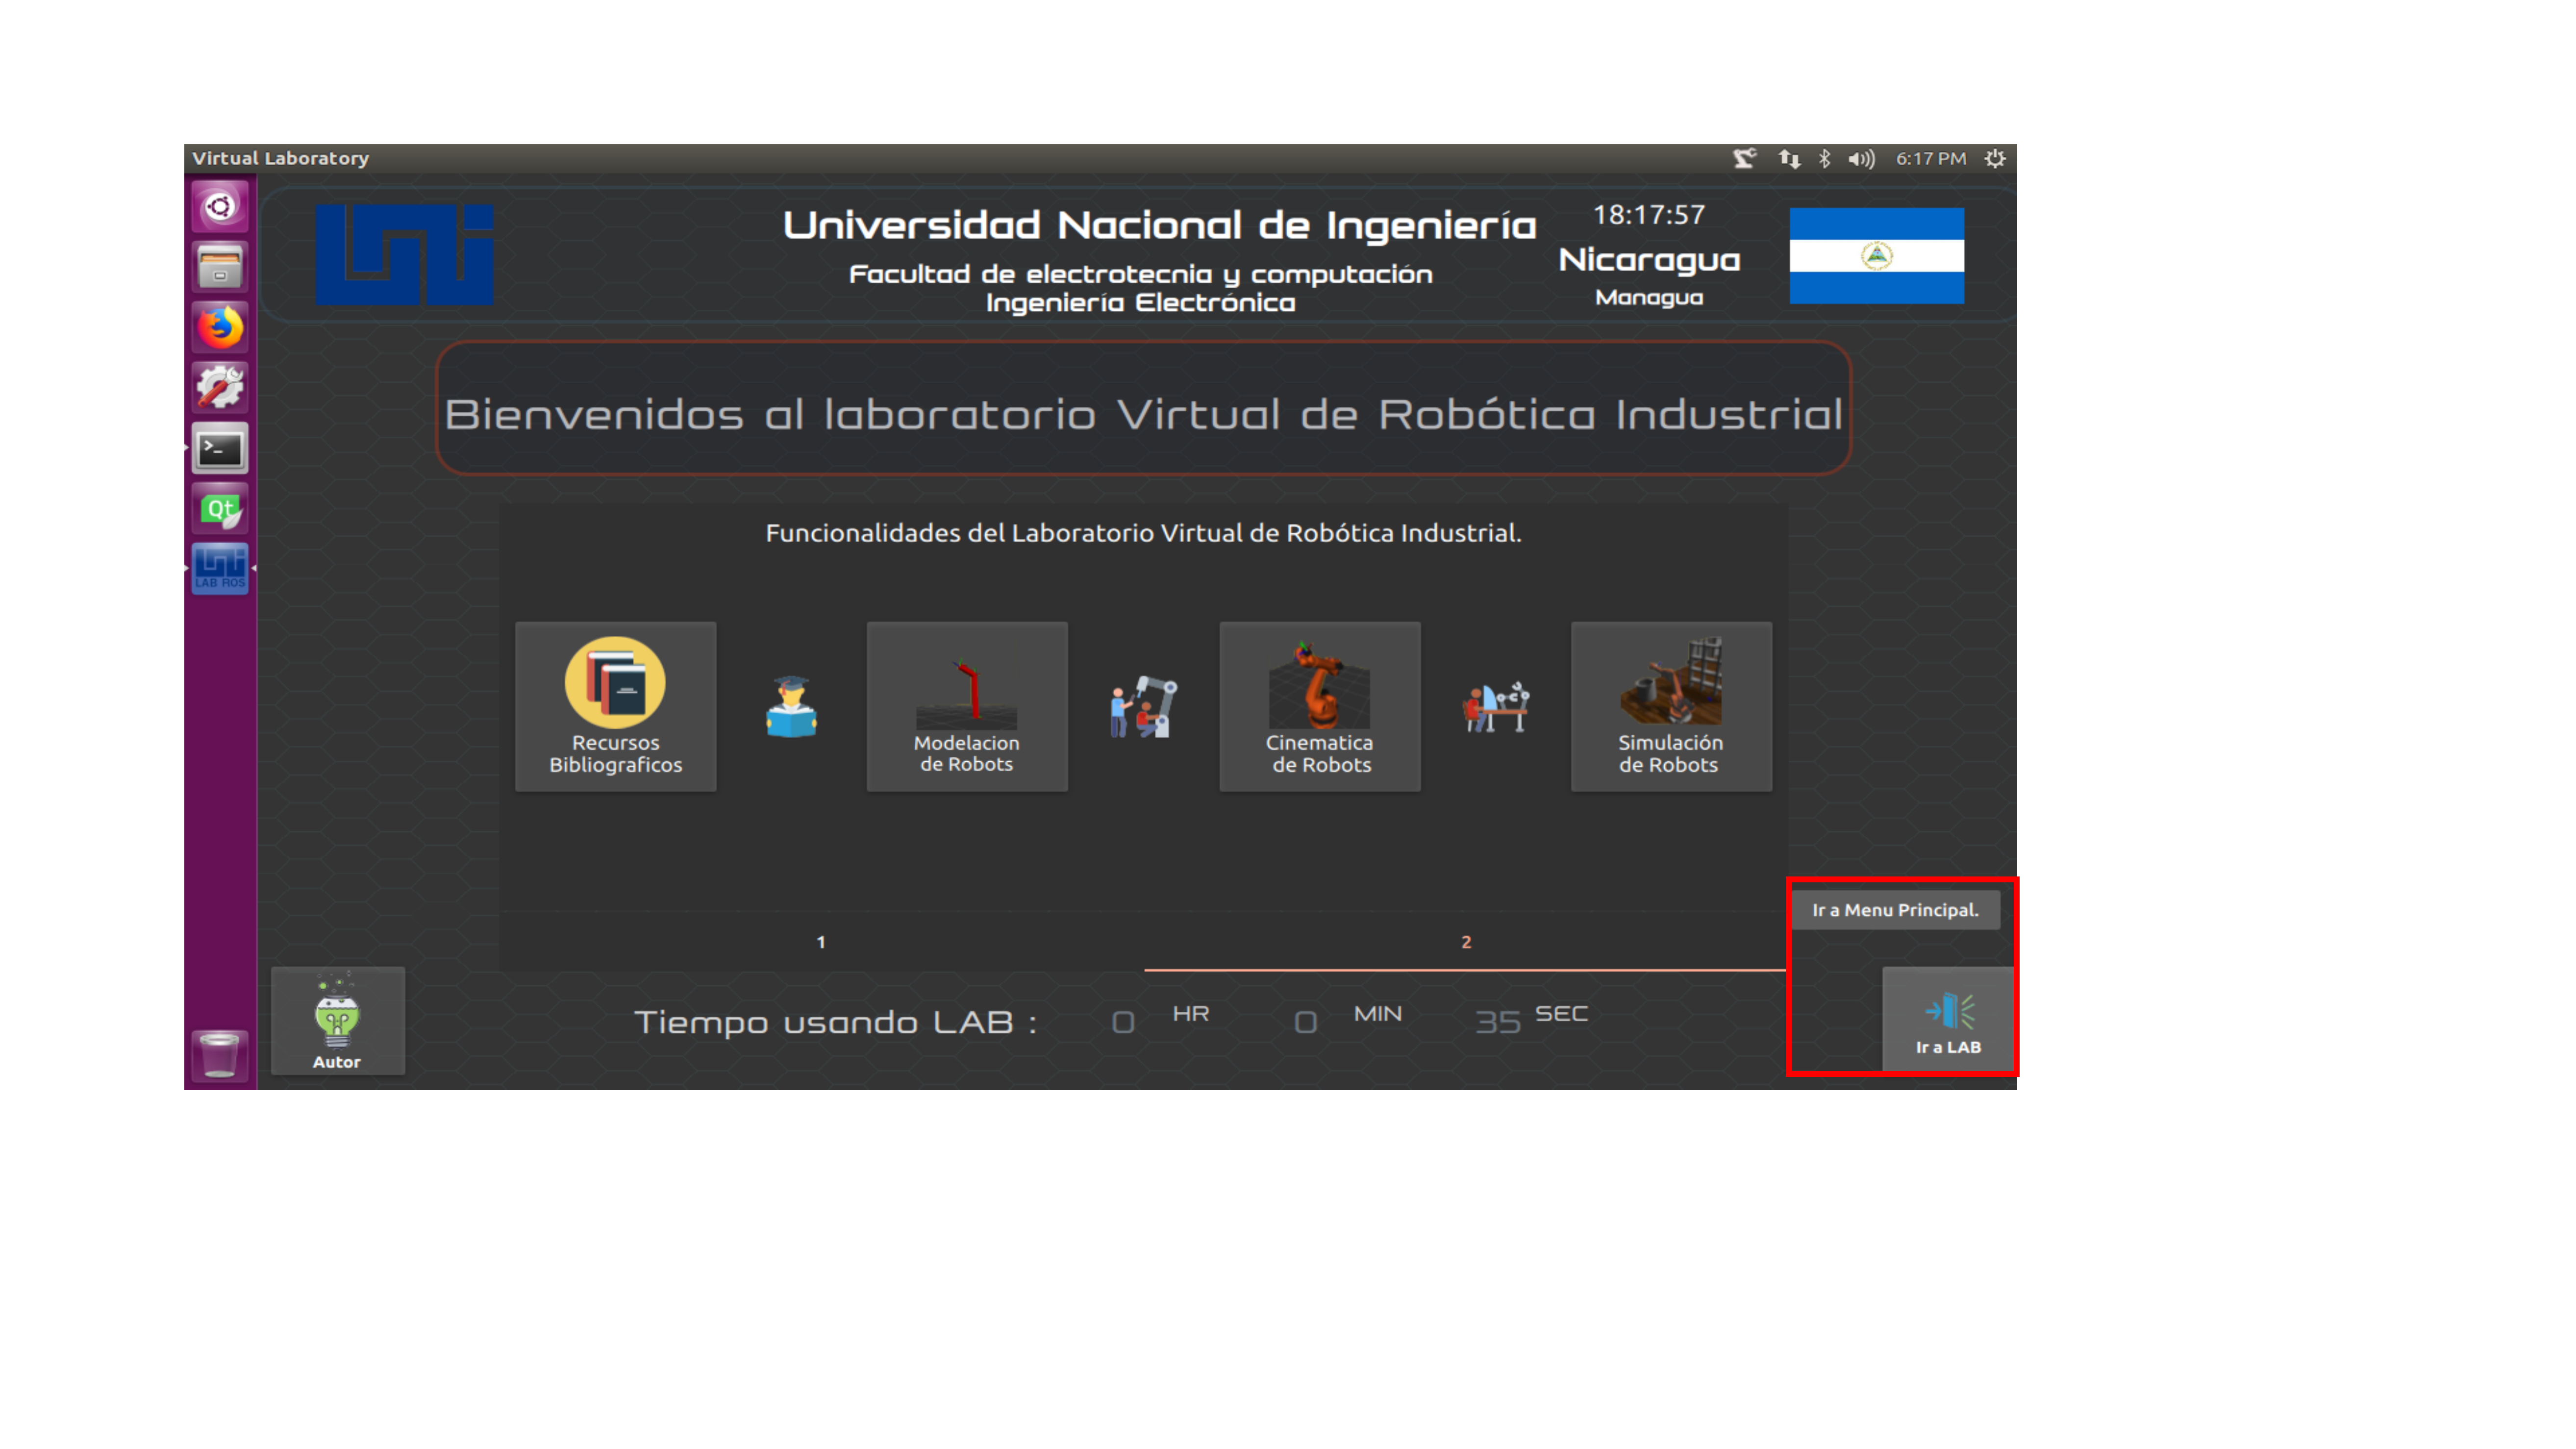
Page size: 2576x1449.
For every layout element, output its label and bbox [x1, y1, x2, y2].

list [184, 144, 2017, 1090]
